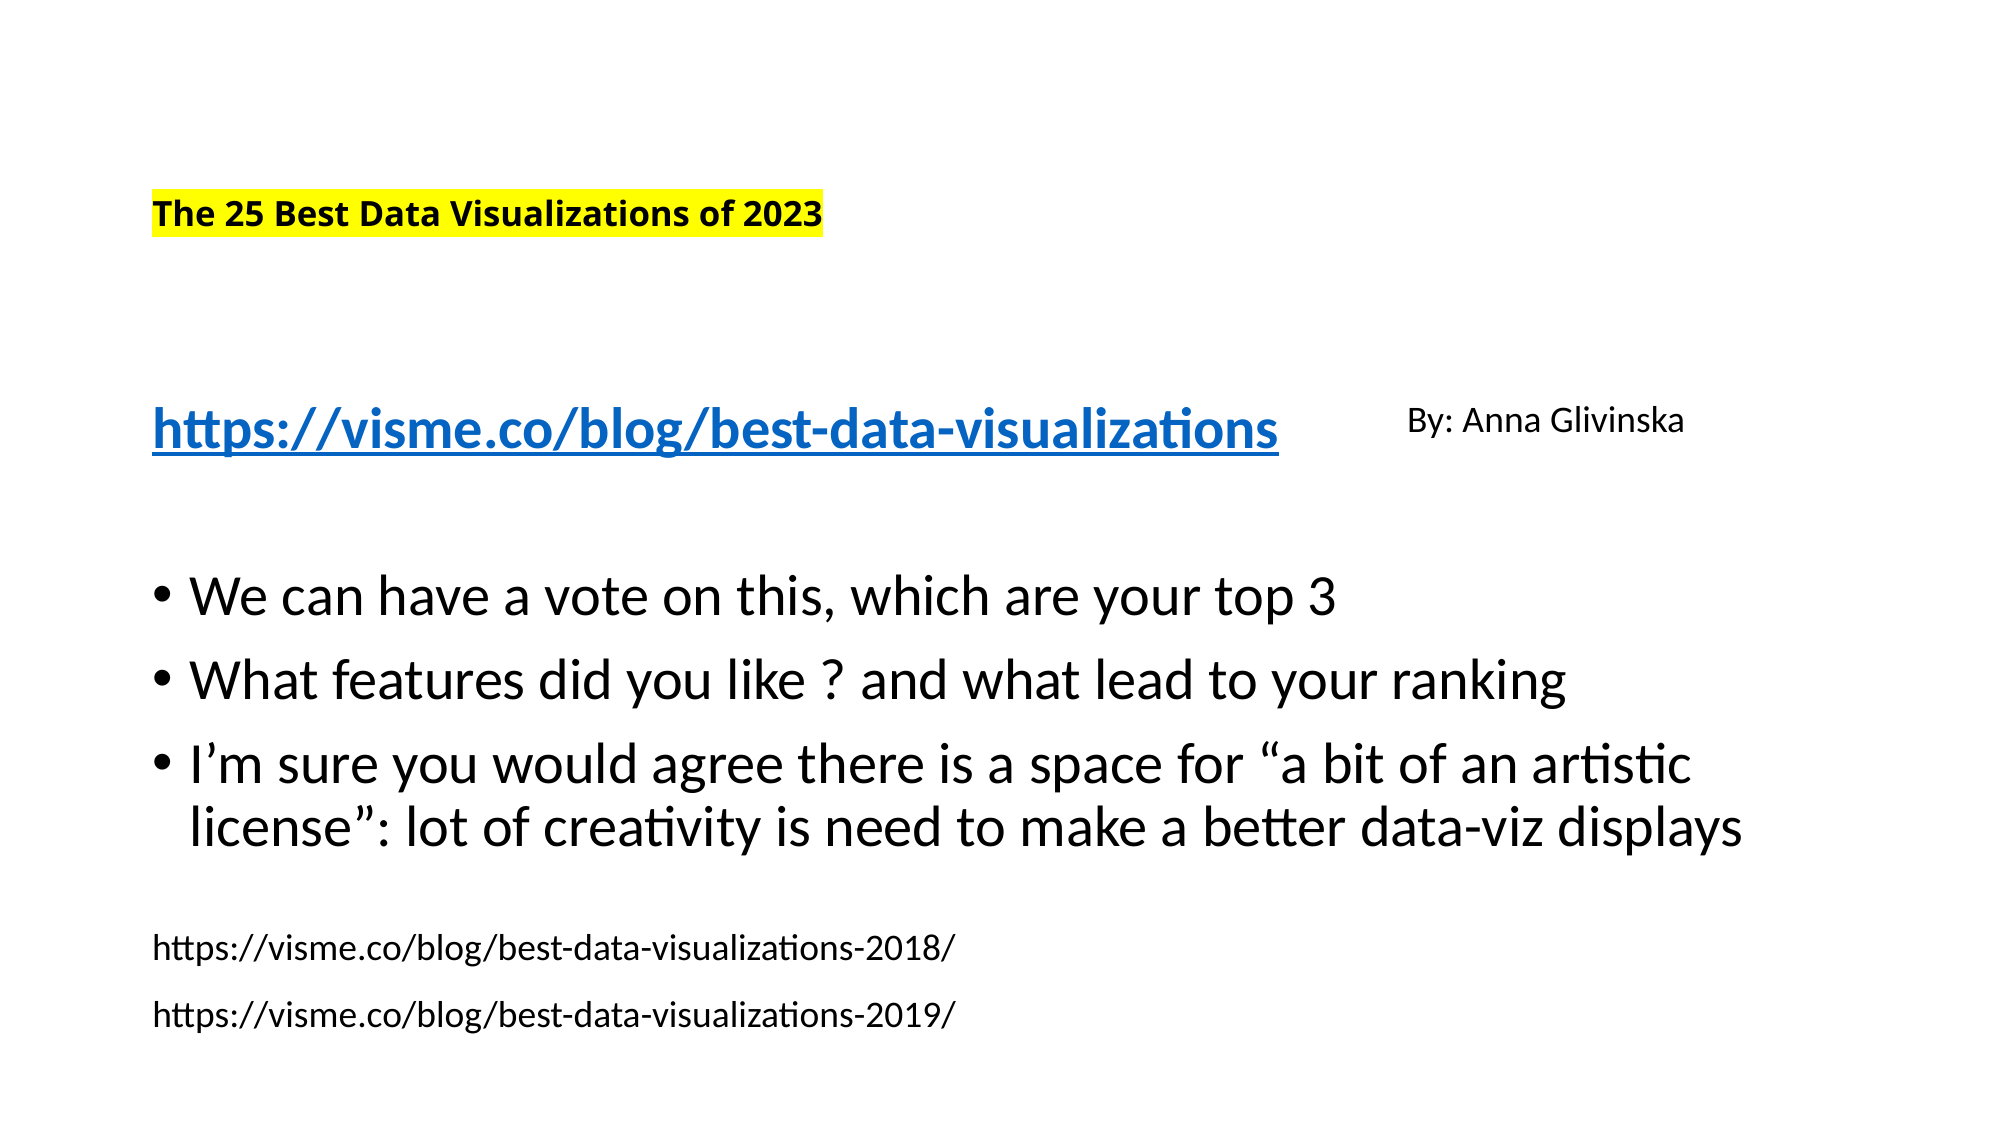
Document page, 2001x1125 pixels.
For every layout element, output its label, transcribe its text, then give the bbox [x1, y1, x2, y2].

title The 25 Best Data Visualizations of 2023 [137, 149, 1863, 299]
text_box https://visme.co/blog/best-data-visualizations-2018/ [137, 915, 1451, 976]
list https://visme.co/blog/best-data-visualizations We can have a vote on this, which are your top 3 What features did you like ? and what lead to your ranking I’m sure you would agree there is a space for “a bit of an artistic license”: lot of creativity is need to make a better data-viz displays [137, 299, 1863, 1014]
text_box By: Anna Glivinska [1392, 387, 1821, 448]
text_box https://visme.co/blog/best-data-visualizations-2019/ [137, 982, 1315, 1043]
